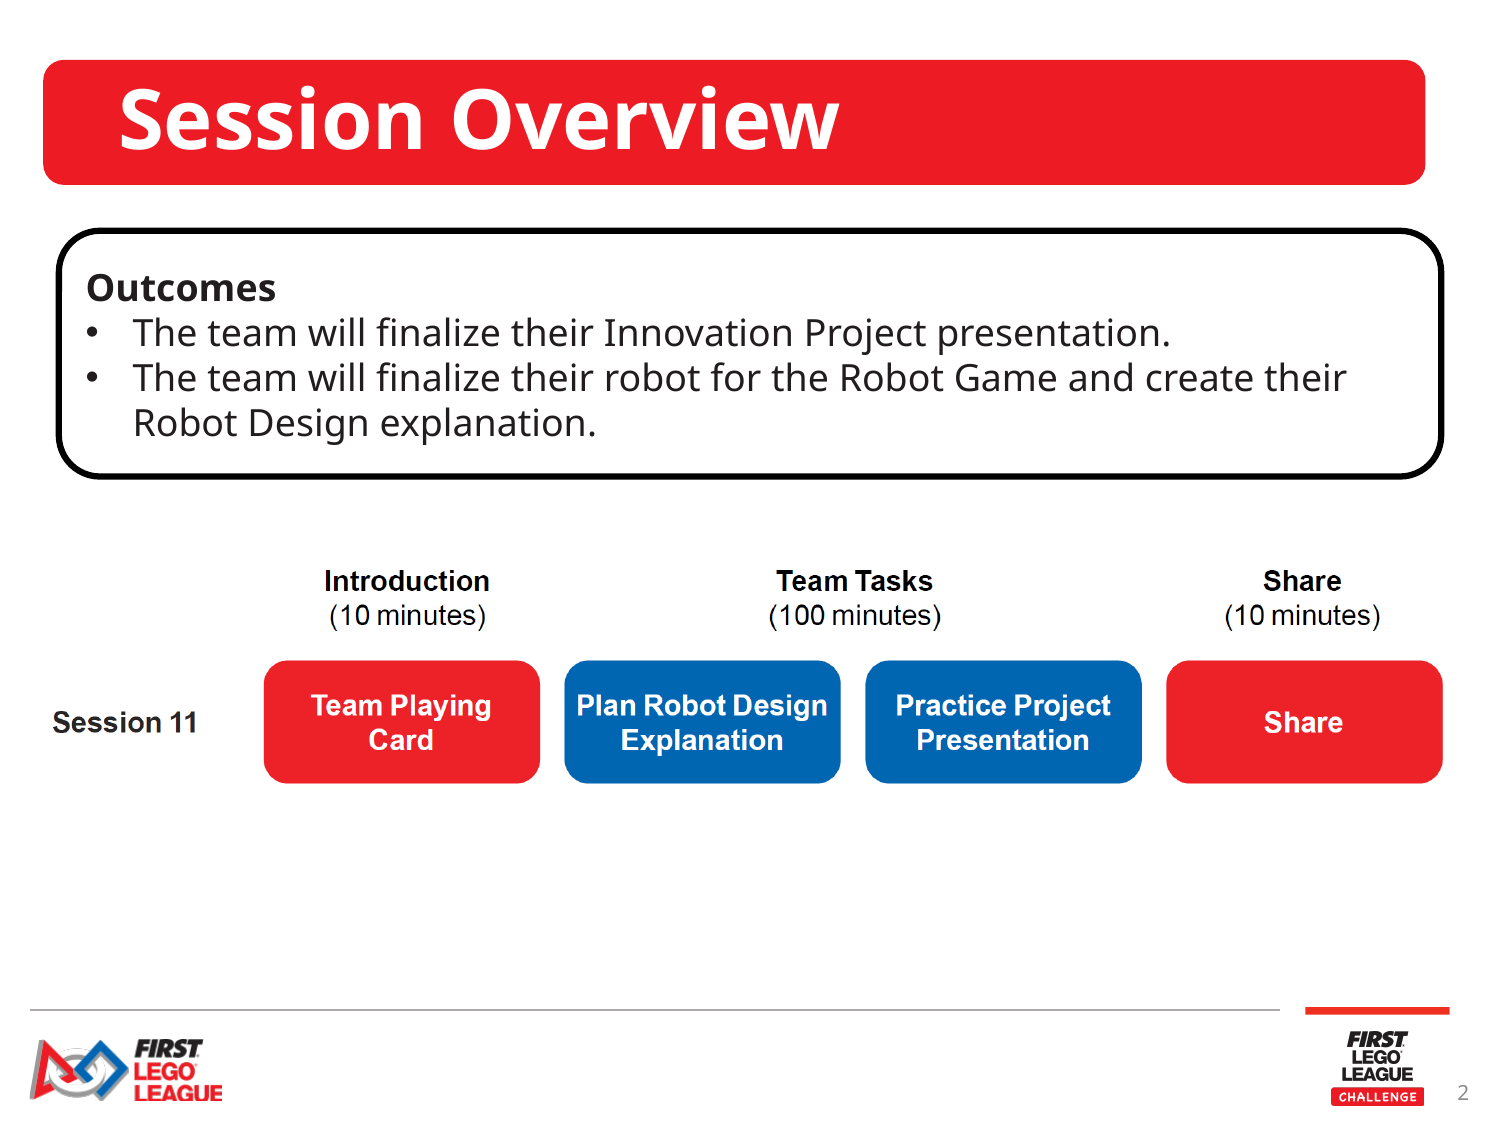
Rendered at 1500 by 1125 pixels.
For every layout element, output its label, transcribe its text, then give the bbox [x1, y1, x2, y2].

text_box [42, 58, 1427, 186]
text_box Outcomes The team will finalize their Innovation Project presentation. The team will finalize their robot for the Robot Game and create their Robot Design explanation. [57, 229, 1443, 478]
slide_number 2 [1425, 1076, 1484, 1111]
picture [29, 539, 1471, 796]
title Session Overview [103, 59, 1397, 185]
